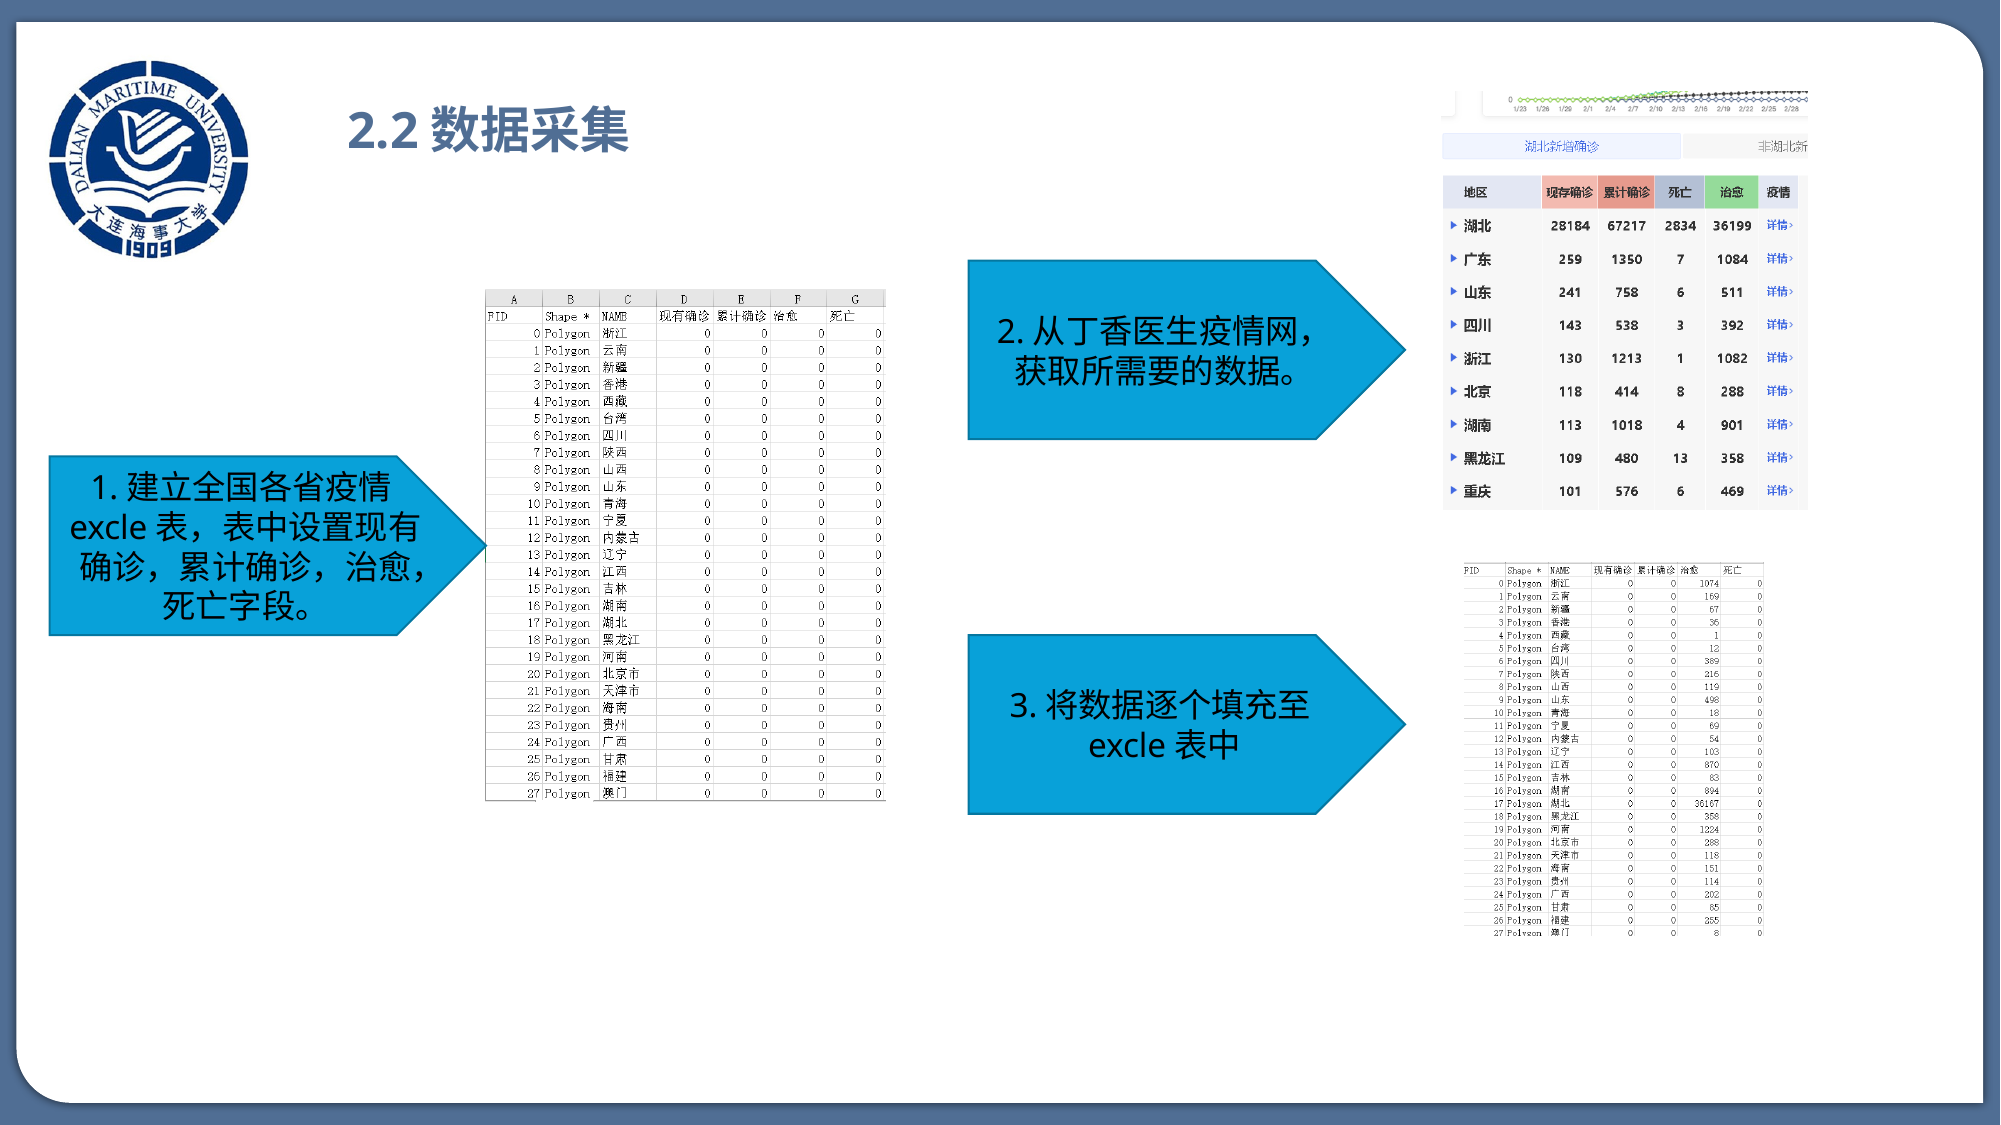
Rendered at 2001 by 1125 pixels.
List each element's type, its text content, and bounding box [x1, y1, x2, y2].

picture [1464, 562, 1764, 936]
picture [1441, 91, 1808, 510]
text_box 3.将数据逐个填充至excle表中 [967, 634, 1407, 815]
text_box 2.从丁香医生疫情网，获取所需要的数据。 [967, 259, 1407, 441]
text_box [16, 22, 1984, 1103]
picture [42, 54, 254, 266]
text_box 2.2数据采集 [332, 91, 745, 167]
text_box 1.建立全国各省疫情excle表，表中设置现有确诊，累计确诊，治愈，死亡字段。 [48, 455, 485, 637]
picture [485, 289, 886, 802]
